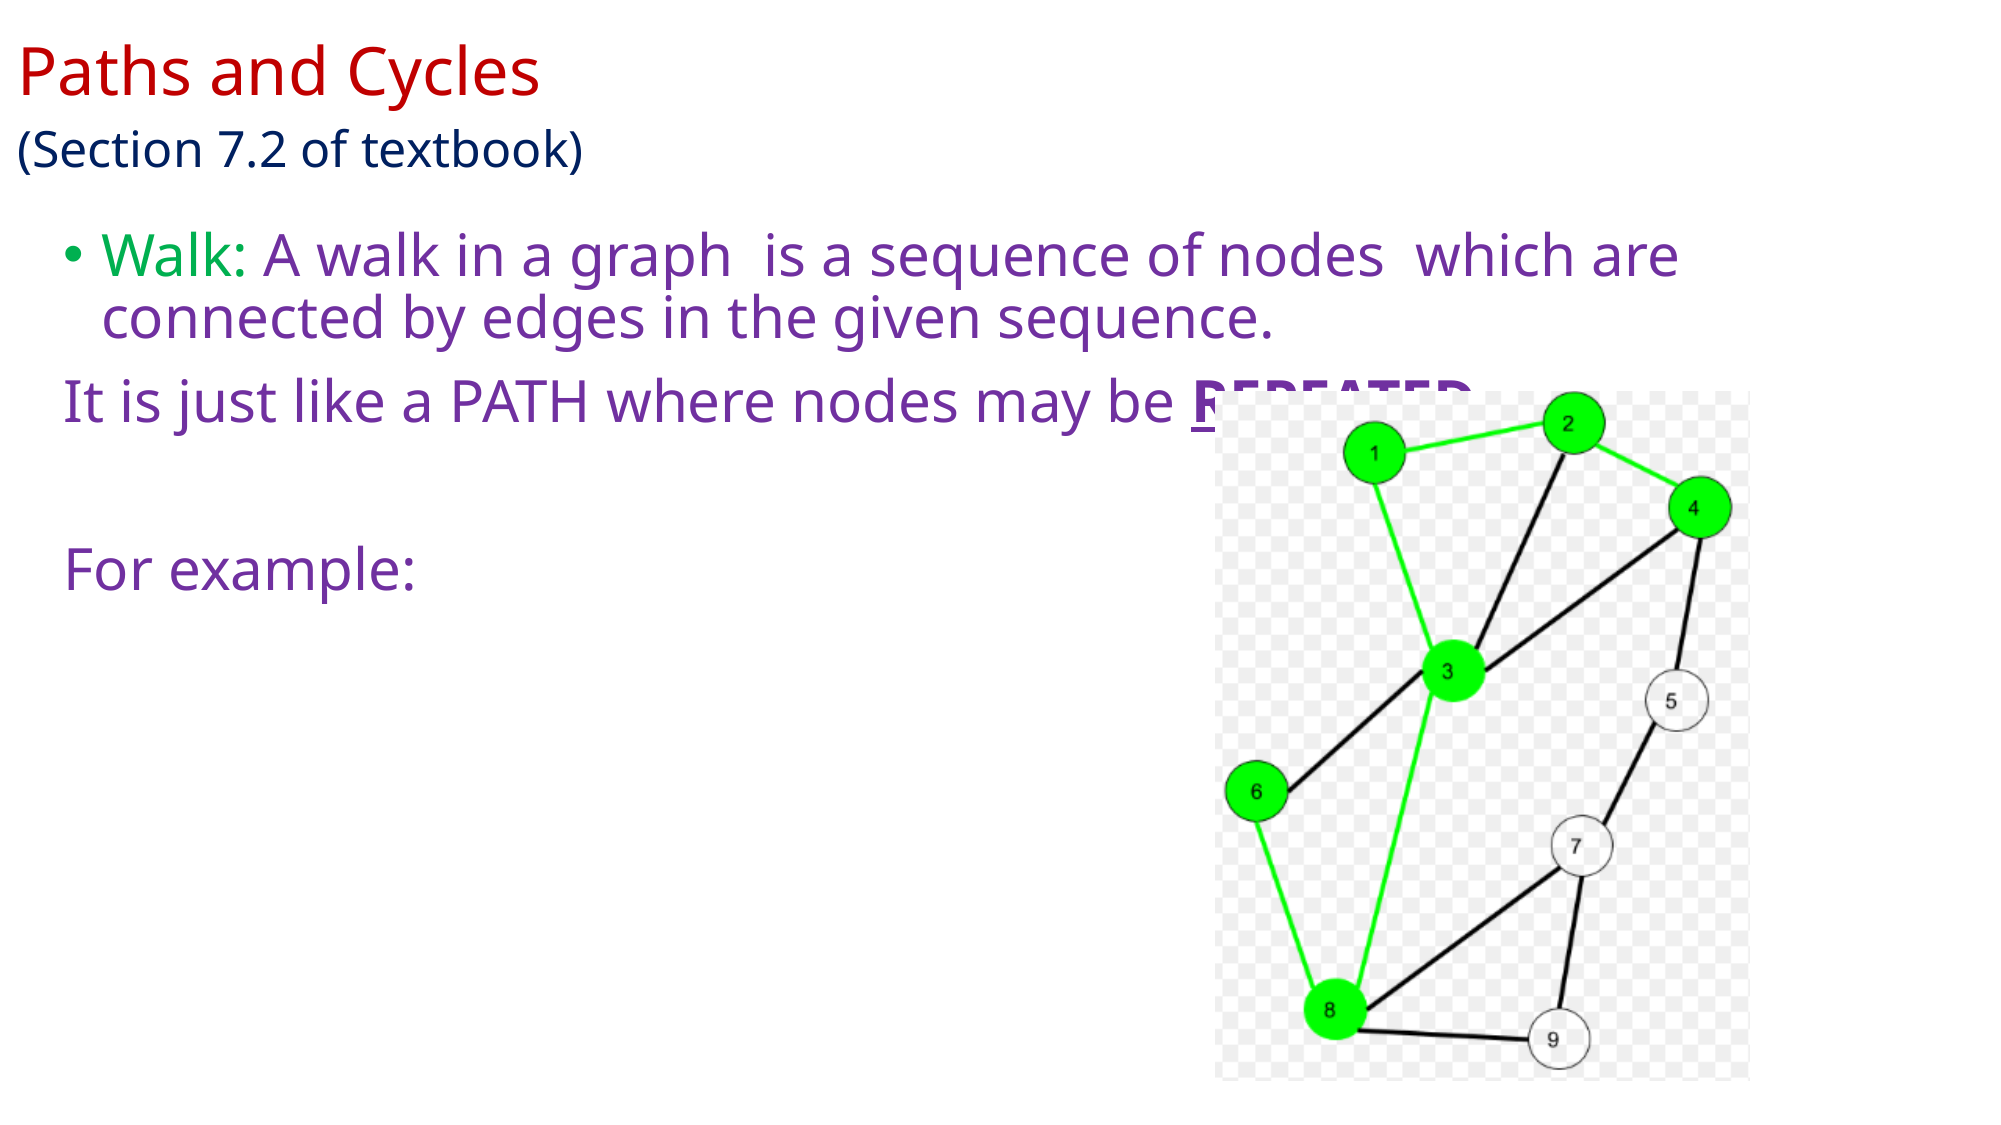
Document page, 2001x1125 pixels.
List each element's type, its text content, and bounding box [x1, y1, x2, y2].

title Paths and Cycles (Section 7.2 of textbook) [2, 0, 1728, 219]
picture [1215, 391, 1750, 1081]
